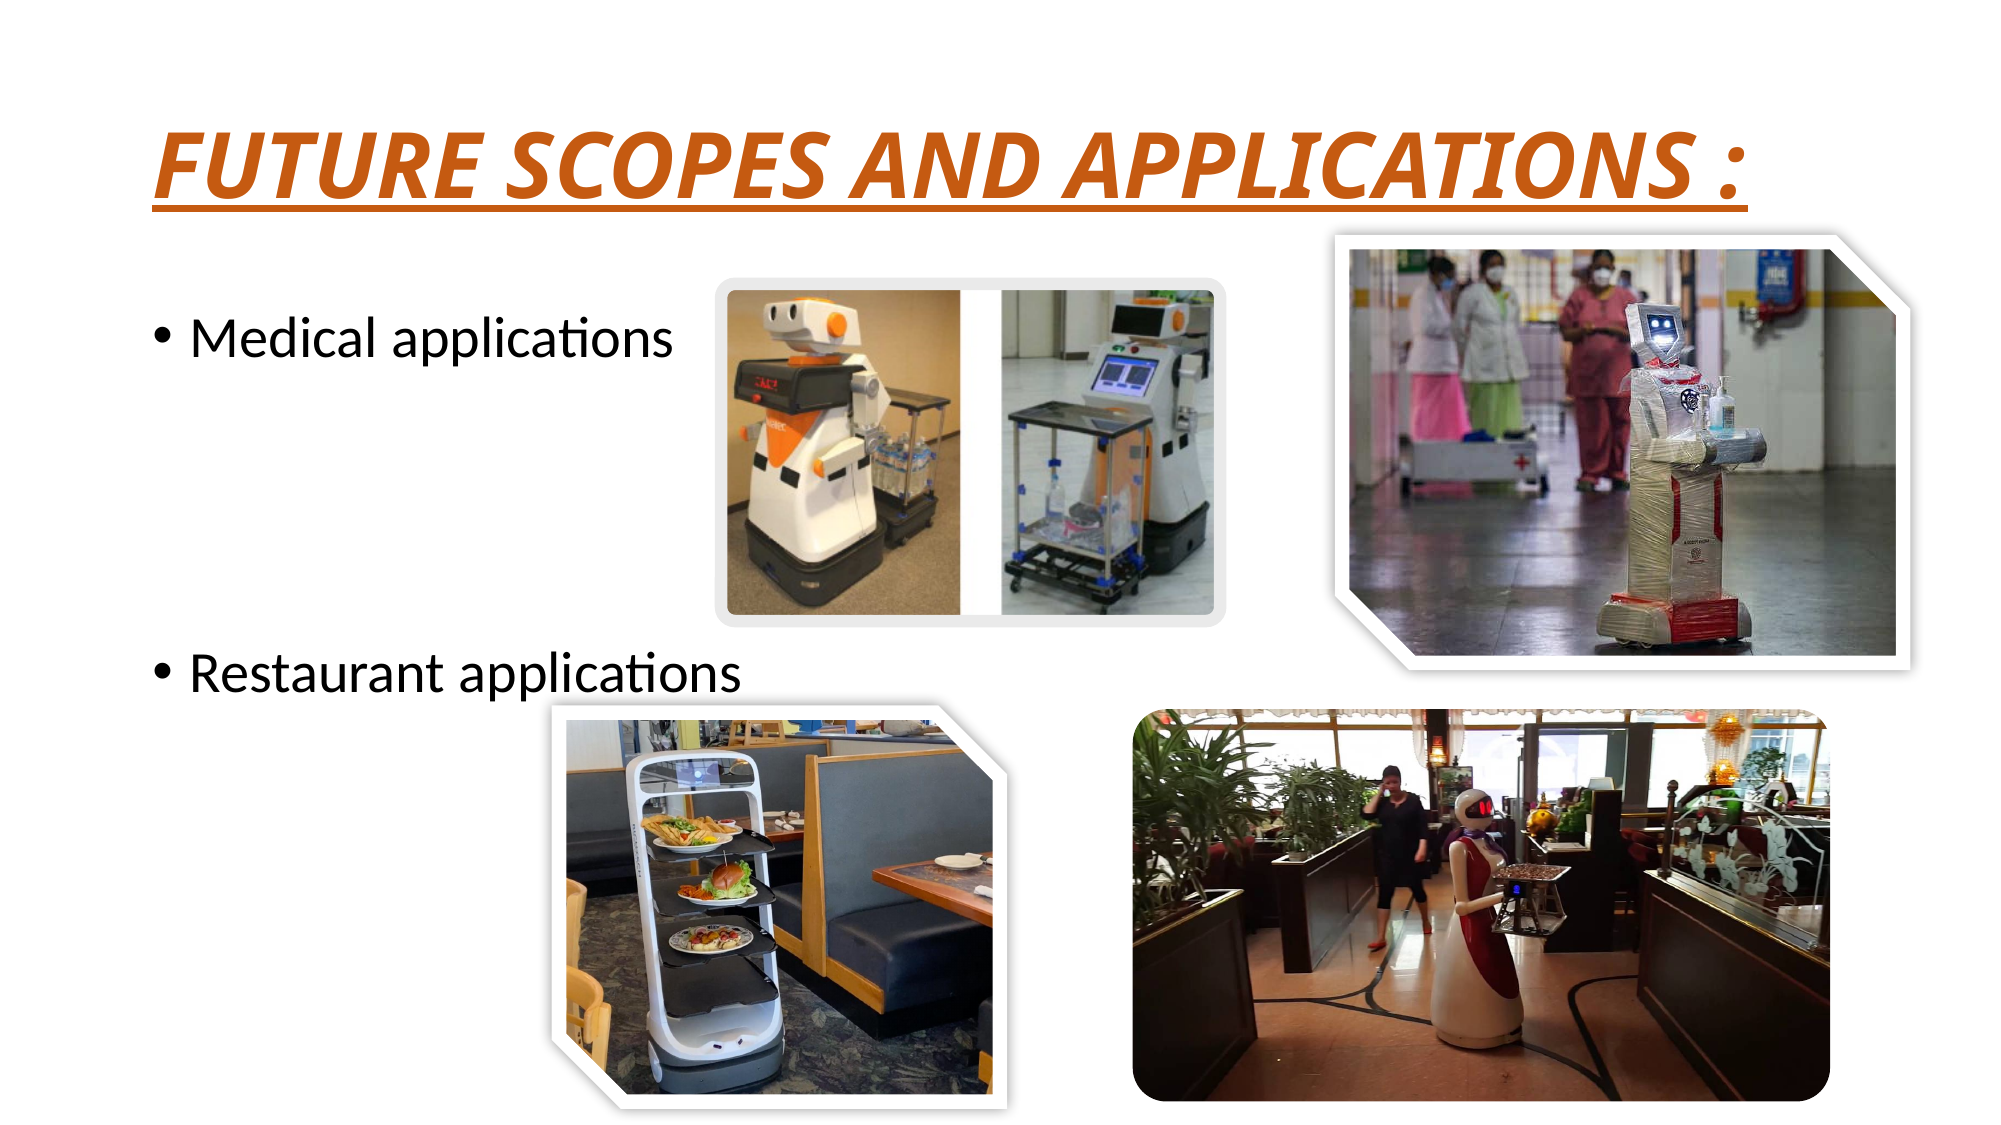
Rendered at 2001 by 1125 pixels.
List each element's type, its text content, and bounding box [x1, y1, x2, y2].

picture [558, 712, 1000, 1102]
picture [1342, 242, 1904, 663]
picture [1132, 709, 1831, 1102]
picture [721, 283, 1221, 621]
list Medical applications Restaurant applications [137, 299, 1863, 1014]
title FUTURE SCOPES AND APPLICATIONS : [137, 59, 1863, 278]
